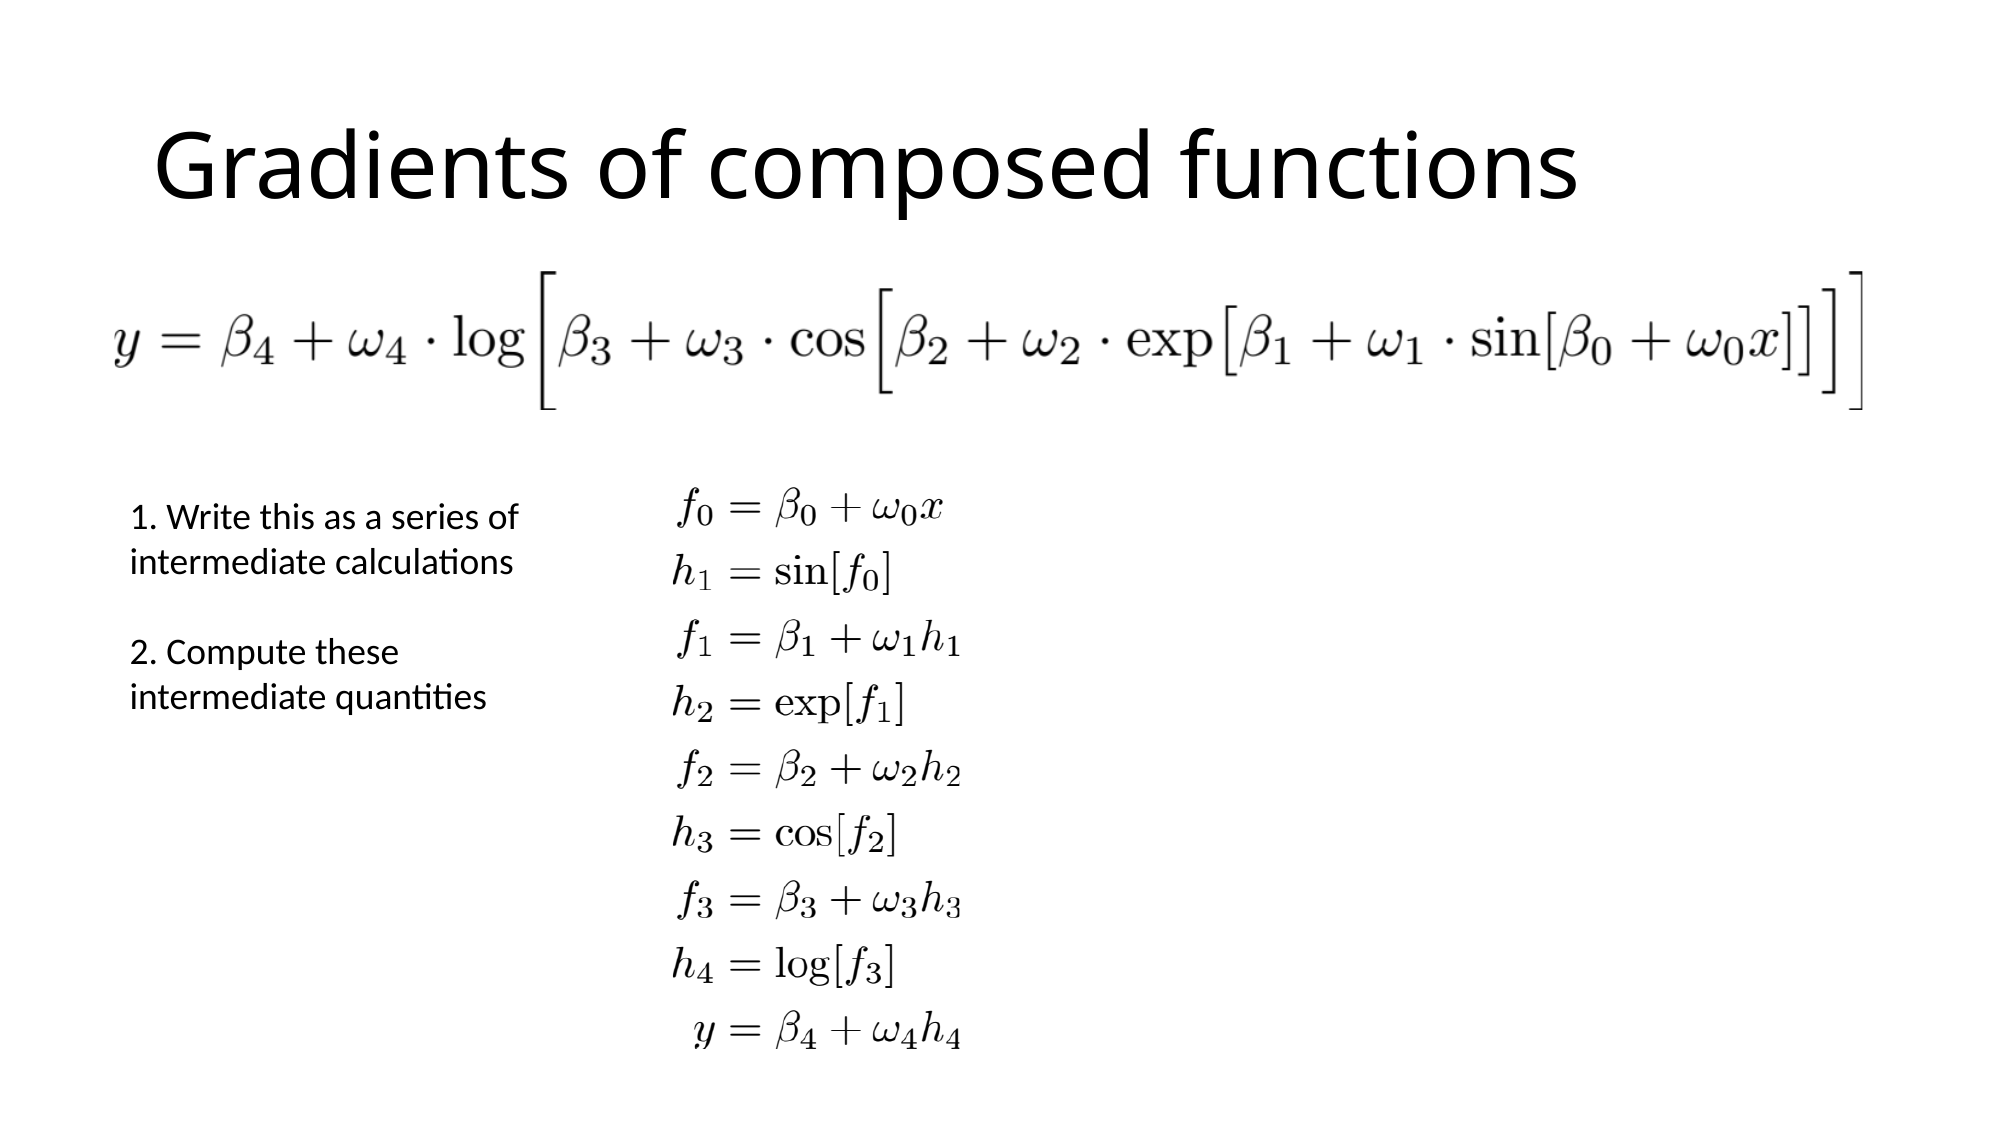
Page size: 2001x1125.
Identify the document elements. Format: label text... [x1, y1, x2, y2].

picture [114, 270, 1863, 410]
picture [672, 487, 960, 1049]
title Gradients of composed functions [137, 59, 1863, 270]
text_box 1. Write this as a series of intermediate calculations 2. Compute these intermediate quantities [114, 484, 540, 725]
